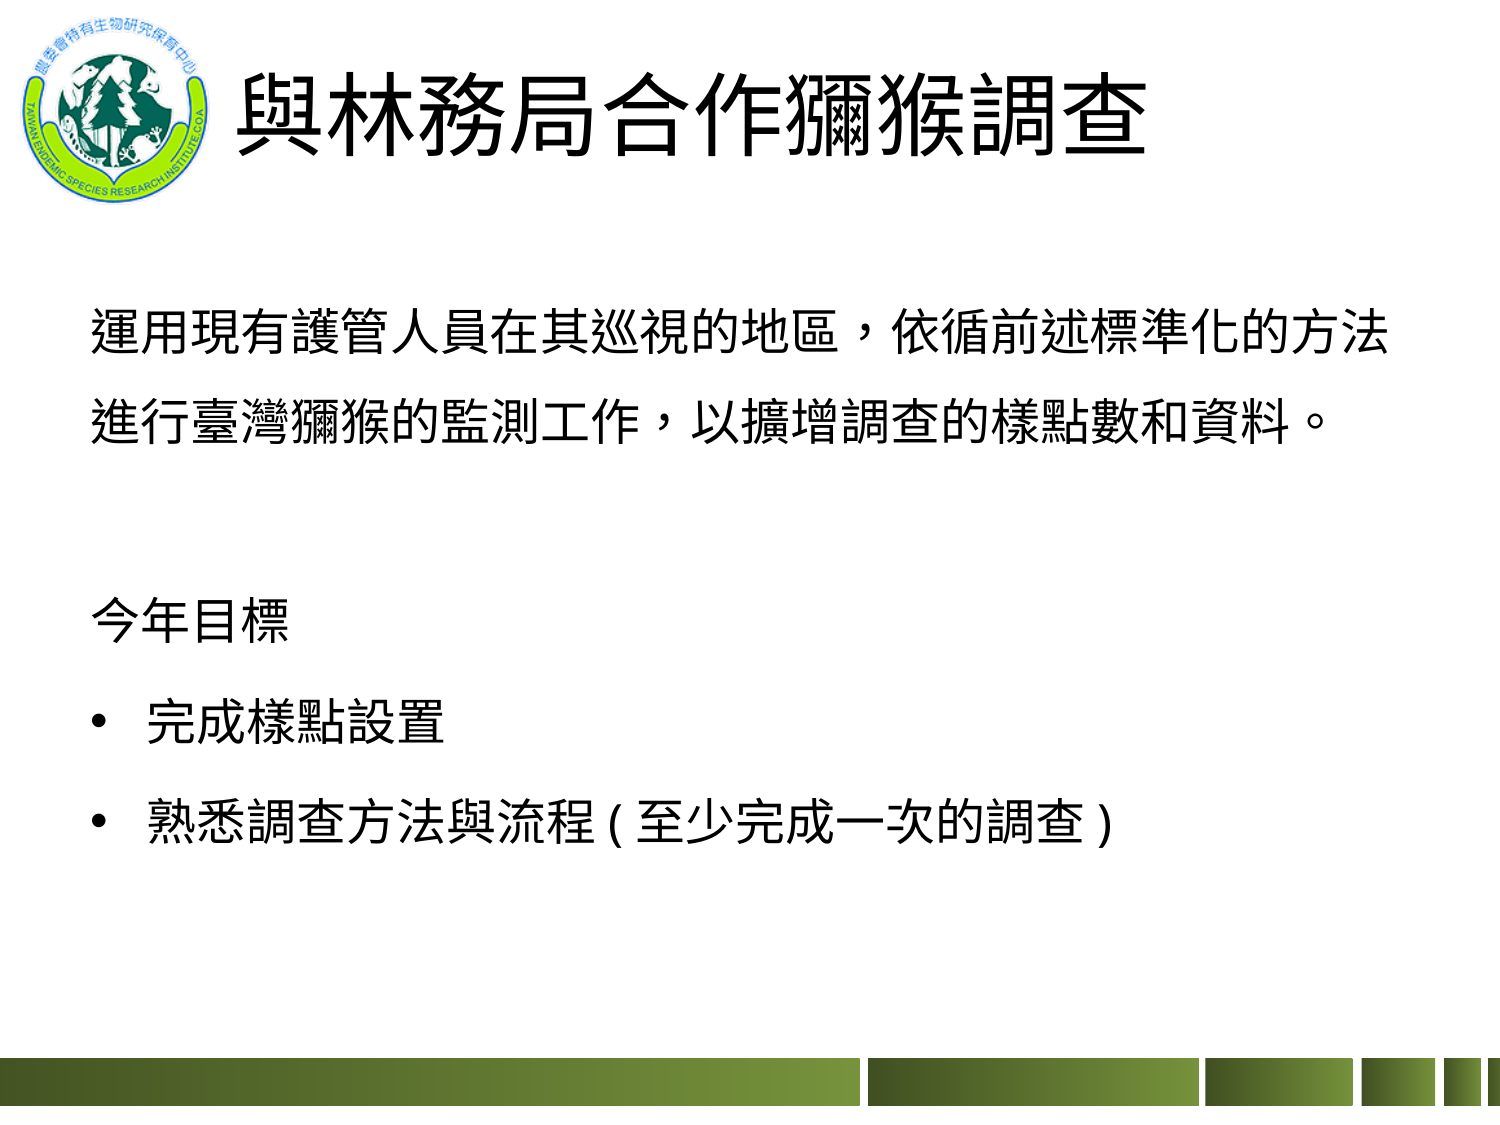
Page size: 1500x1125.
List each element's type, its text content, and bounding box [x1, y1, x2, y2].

list 運用現有護管人員在其巡視的地區，依循前述標準化的方法進行臺灣獼猴的監測工作，以擴增調查的樣點數和資料。 今年目標 完成樣點設置 熟悉調查方法與流程(至少完成一次的調查) [75, 262, 1425, 1005]
picture [17, 17, 211, 207]
title 與林務局合作獼猴調查 [218, 19, 1480, 207]
